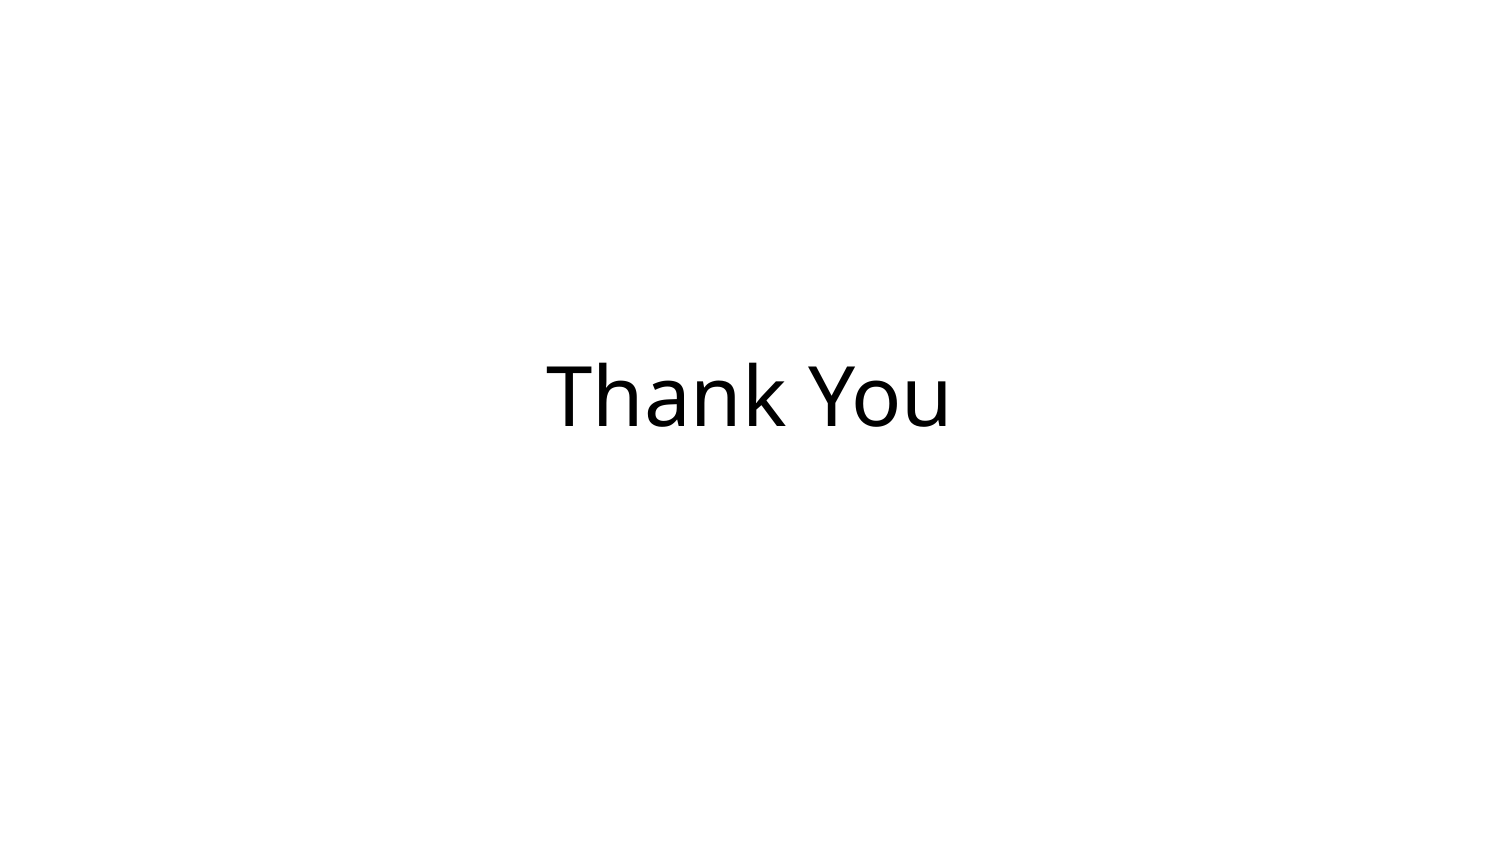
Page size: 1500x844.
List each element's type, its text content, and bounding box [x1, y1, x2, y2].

title Thank You [0, 317, 1500, 481]
